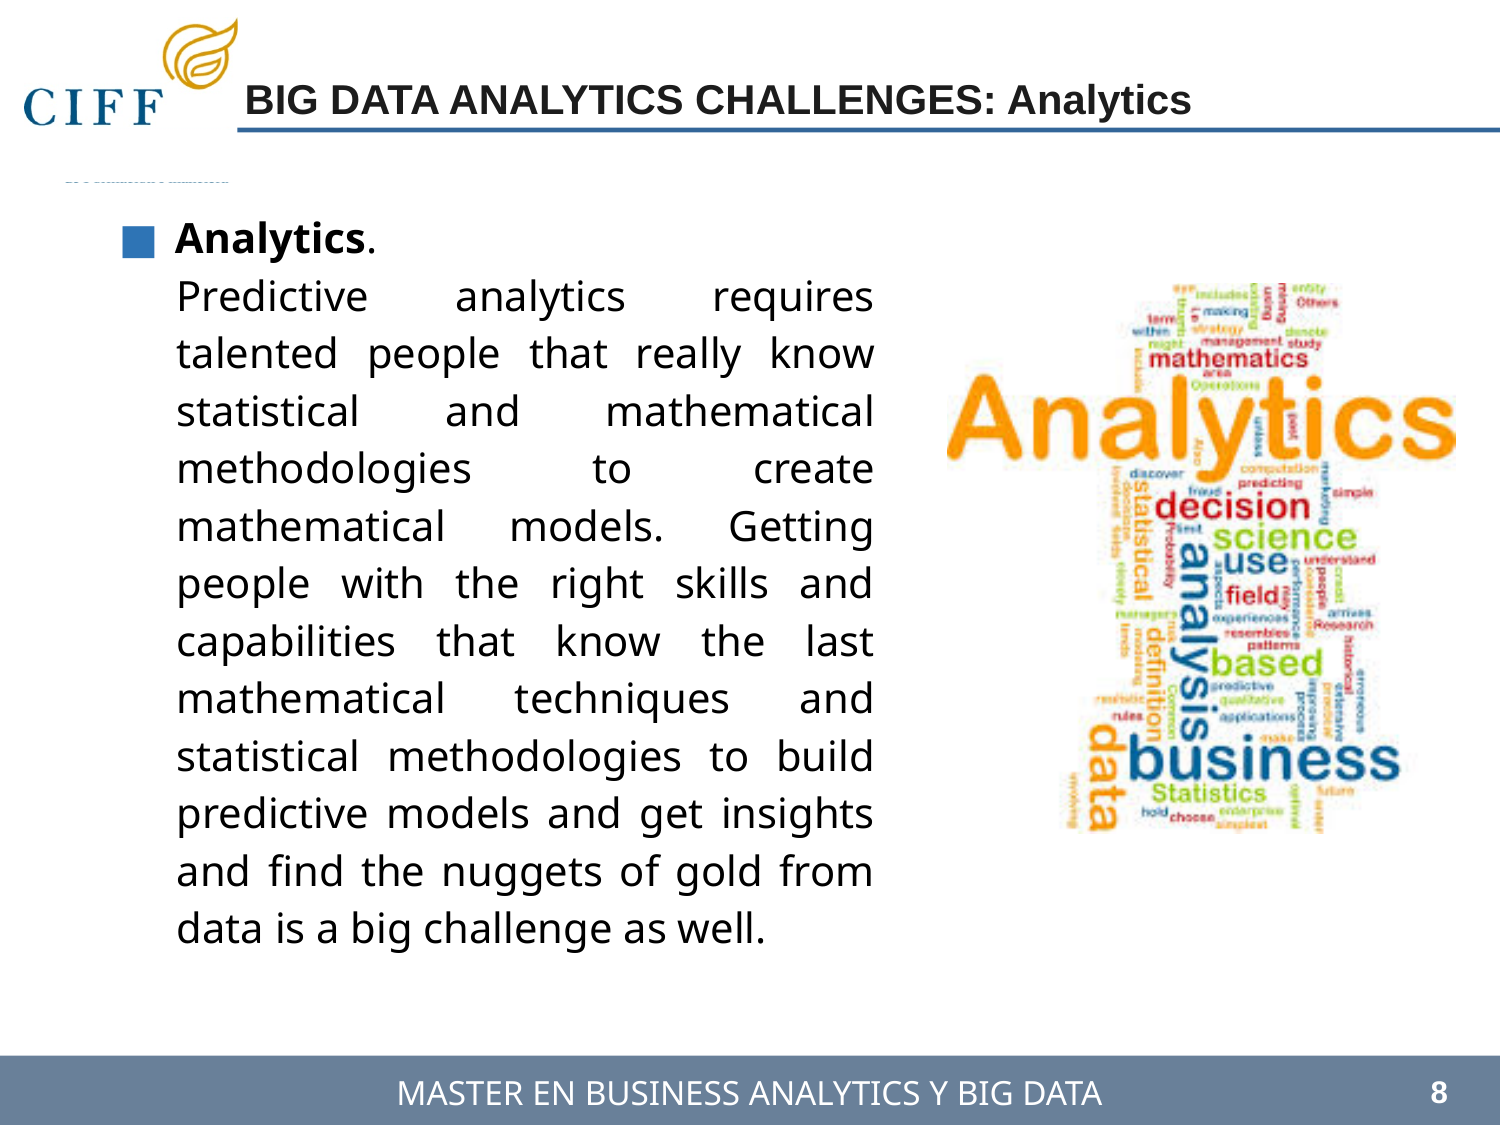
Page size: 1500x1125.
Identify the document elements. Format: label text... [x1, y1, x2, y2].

text_box BIG DATA ANALYTICS CHALLENGES: Analytics [229, 0, 1484, 131]
picture [947, 283, 1456, 835]
slide_number 8 [1385, 1064, 1494, 1121]
text_box Analytics. Predictive analytics requires talented people that really know statistical and mathematical methodologies to create mathematical models. Getting people with the right skills and capabilities that know the last mathematical techniques and statistical methodologies to build predictive models and get insights and find the nuggets of gold from data is a big challenge as well. [103, 130, 890, 960]
picture [24, 17, 229, 129]
